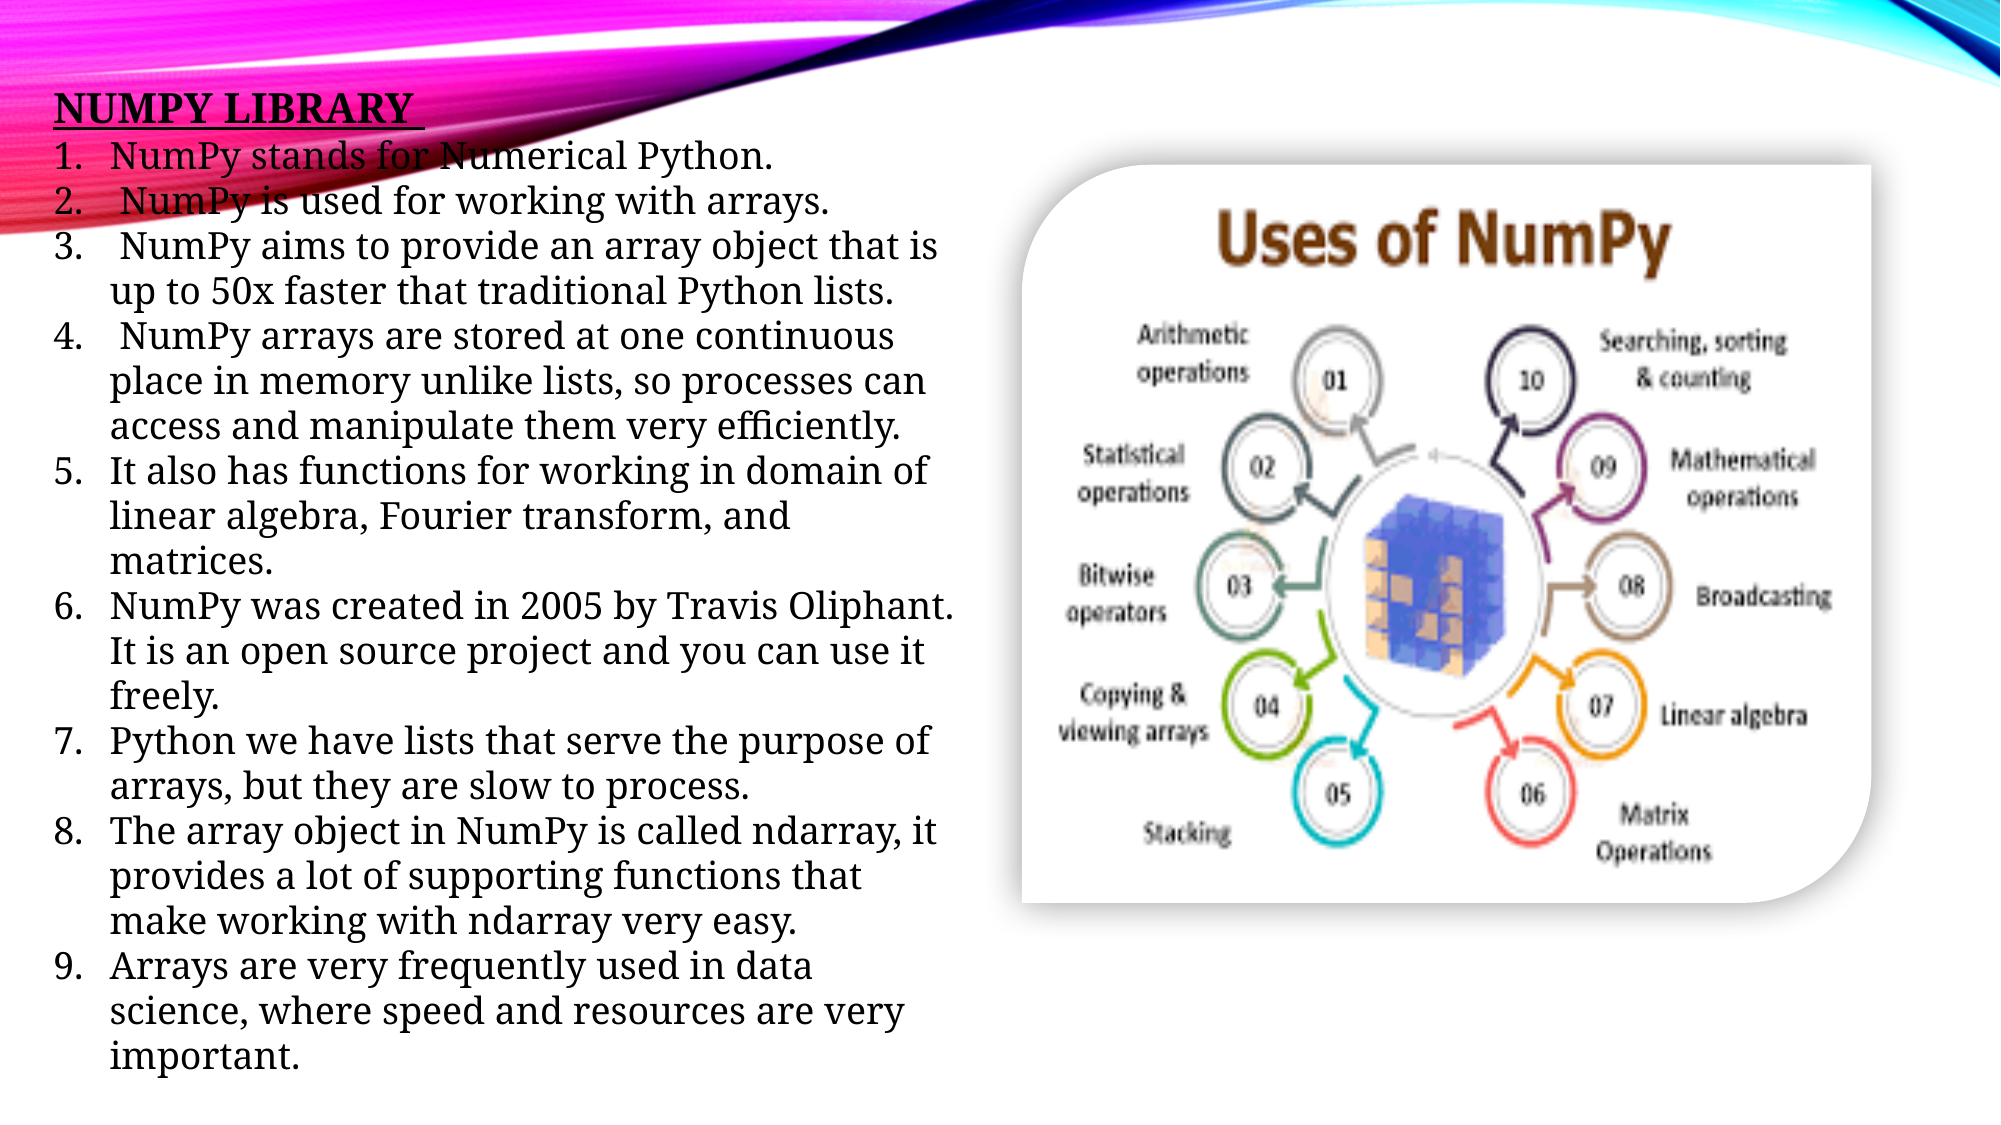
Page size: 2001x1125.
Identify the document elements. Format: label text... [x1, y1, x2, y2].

picture [0, 0, 2000, 896]
picture [1890, 0, 2000, 75]
picture [1910, 0, 2000, 45]
text_box NUMPY LIBRARY NumPy stands for Numerical Python. NumPy is used for working with arrays. NumPy aims to provide an array object that is up to 50x faster that traditional Python lists. NumPy arrays are stored at one continuous place in memory unlike lists, so processes can access and manipulate them very efficiently. It also has functions for working in domain of linear algebra, Fourier transform, and matrices. NumPy was created in 2005 by Travis Oliphant. It is an open source project and you can use it freely. Python we have lists that serve the purpose of arrays, but they are slow to process. The array object in NumPy is called ndarray, it provides a lot of supporting functions that make working with ndarray very easy. Arrays are very frequently used in data science, where speed and resources are very important. [0, 74, 971, 1125]
